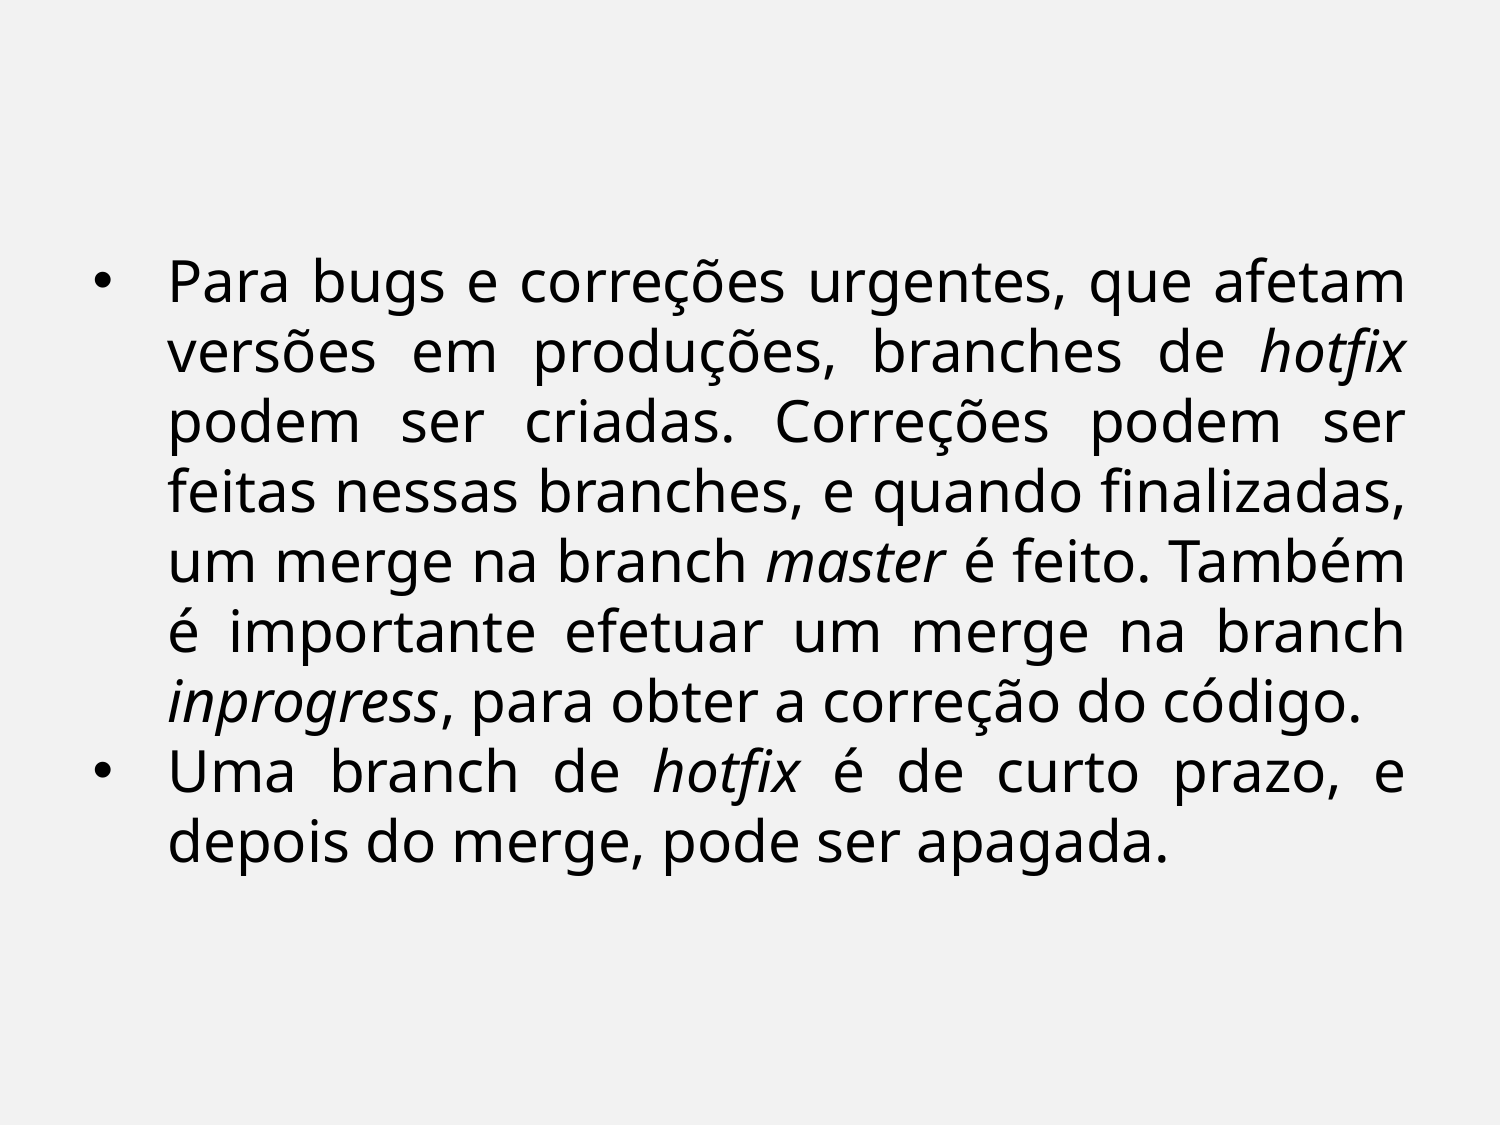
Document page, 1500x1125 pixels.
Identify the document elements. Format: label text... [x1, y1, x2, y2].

text_box Para bugs e correções urgentes, que afetam versões em produções, branches de hotfix podem ser criadas. Correções podem ser feitas nessas branches, e quando finalizadas, um merge na branch master é feito. Também é importante efetuar um merge na branch inprogress, para obter a correção do código. Uma branch de hotfix é de curto prazo, e depois do merge, pode ser apagada. [78, 236, 1422, 882]
